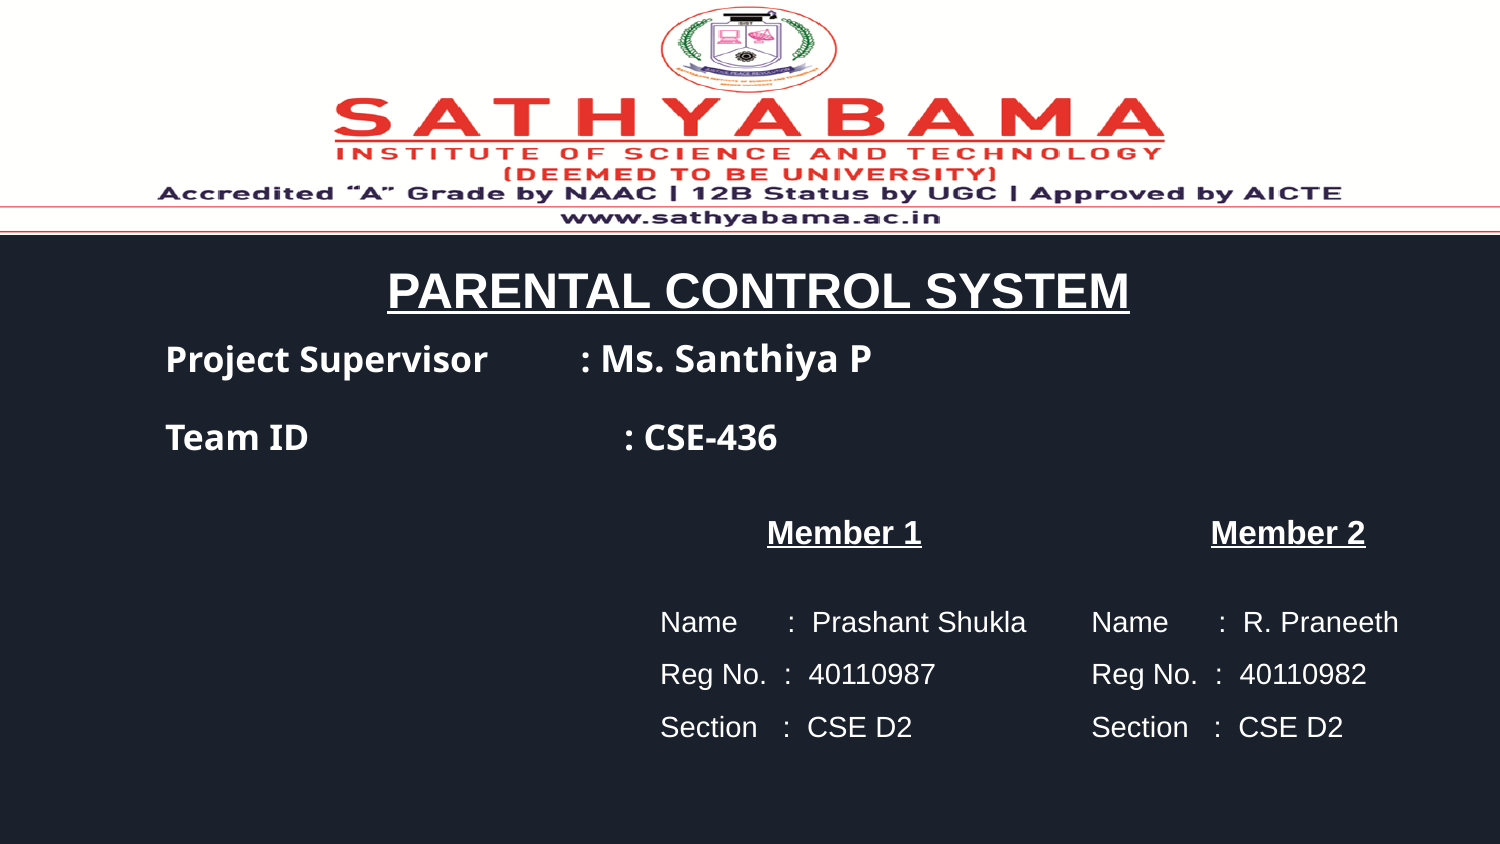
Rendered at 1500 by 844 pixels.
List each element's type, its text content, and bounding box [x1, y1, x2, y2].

list Project Supervisor : Ms. Santhiya P Team ID : CSE-436 [0, 311, 1500, 460]
text_box Member 2 Name : R. Praneeth Reg No. : 40110982 Section : CSE D2 [1076, 503, 1500, 786]
picture [0, 0, 1500, 235]
text_box PARENTAL CONTROL SYSTEM [293, 244, 1224, 334]
text_box Member 1 Name : Prashant Shukla Reg No. : 40110987 Section : CSE D2 [645, 503, 1044, 751]
